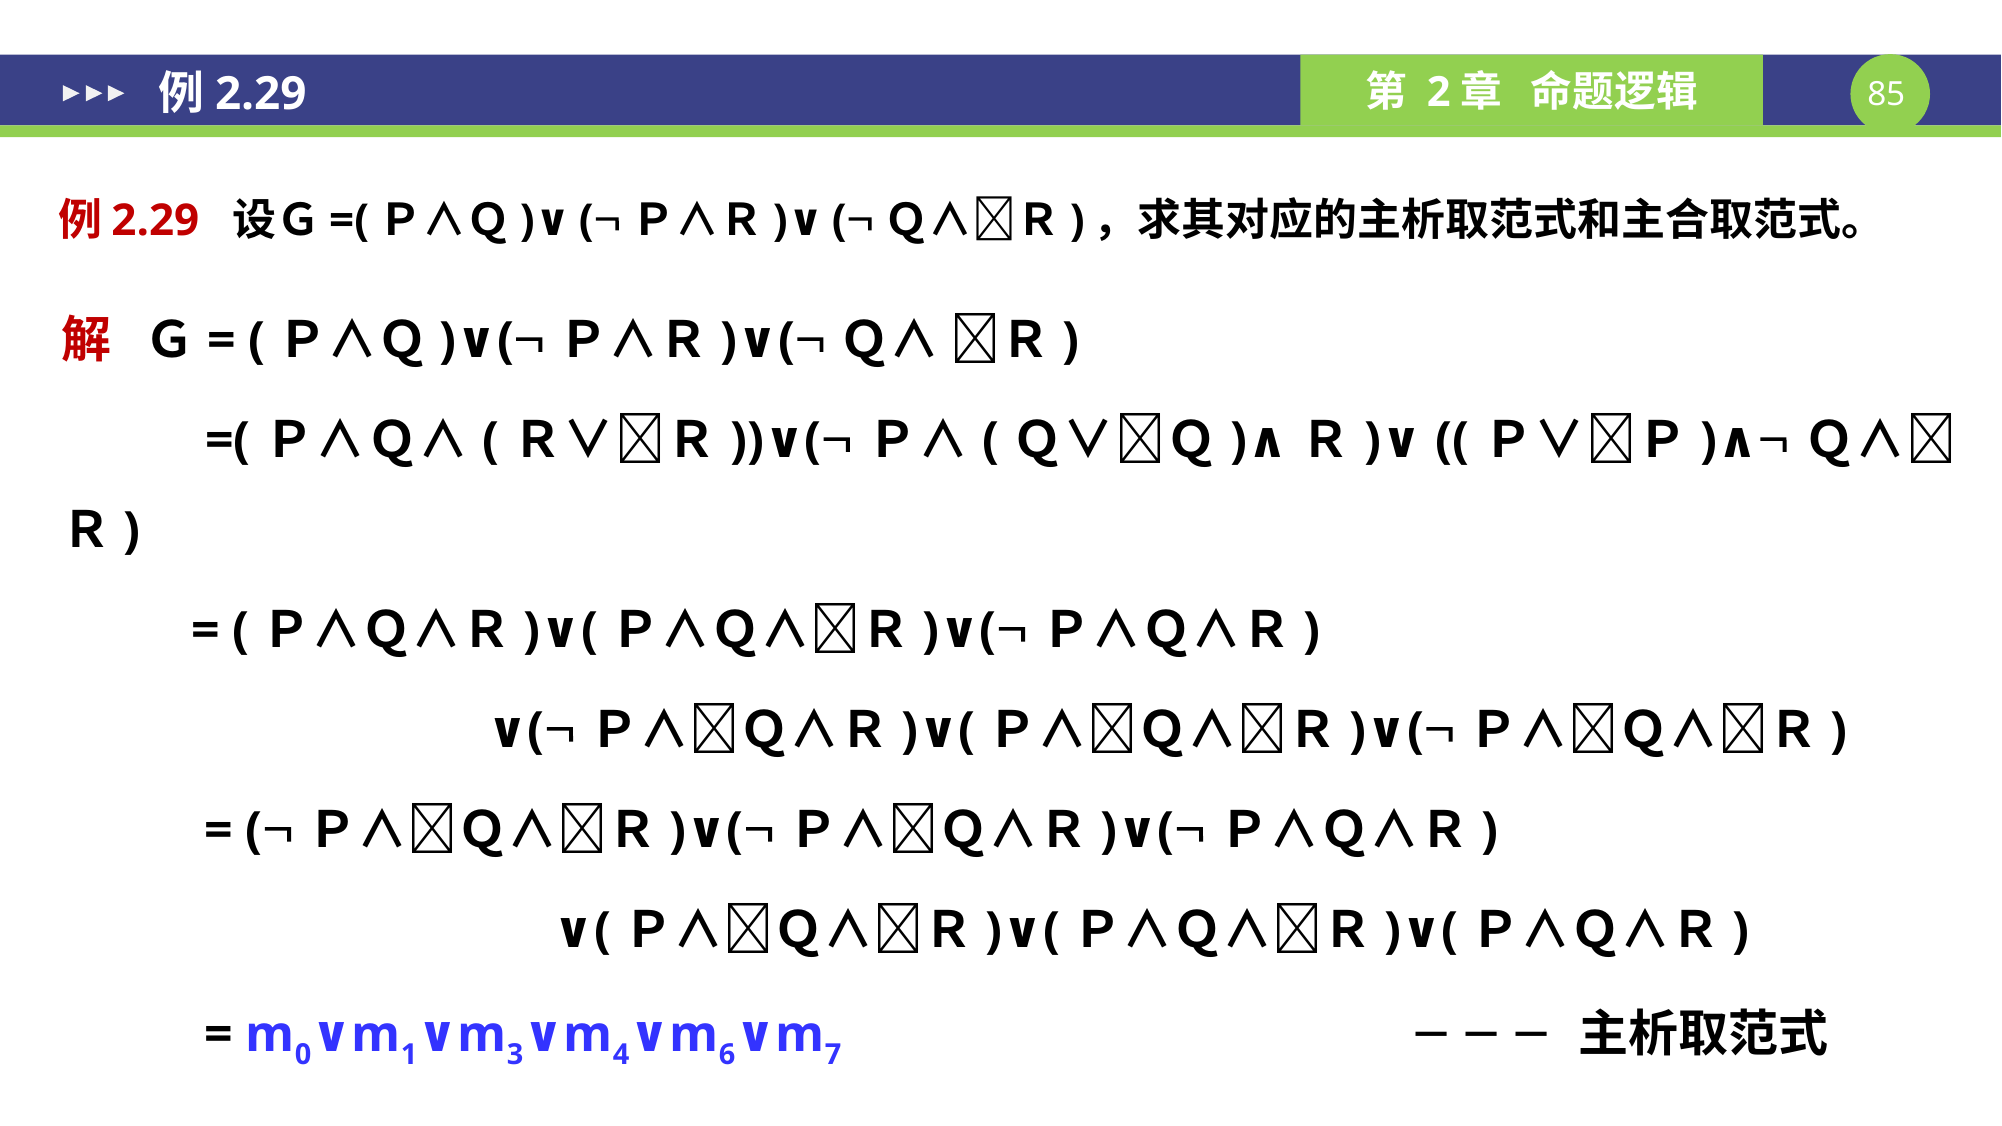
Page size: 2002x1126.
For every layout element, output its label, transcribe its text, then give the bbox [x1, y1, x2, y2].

list 例2.29 设Ｇ=(Ｐ∧Ｑ)∨(Ｐ∧Ｒ)∨(Ｑ∧Ｒ)，求其对应的主析取范式和主合取范式。 [38, 155, 1963, 272]
text_box 解 Ｇ= (Ｐ∧Ｑ)∨(Ｐ∧Ｒ)∨(Ｑ∧ Ｒ) =(Ｐ∧Ｑ∧(Ｒ∨Ｒ))∨(Ｐ∧(Ｑ∨Ｑ)∧Ｒ)∨ ((Ｐ∨Ｐ)∧Ｑ∧Ｒ) = (Ｐ∧Ｑ∧Ｒ)∨(Ｐ∧Ｑ∧Ｒ)∨(Ｐ∧Ｑ∧Ｒ) ∨(Ｐ∧Ｑ∧Ｒ)∨(Ｐ∧Ｑ∧Ｒ)∨(Ｐ∧Ｑ∧Ｒ) = (Ｐ∧Ｑ∧Ｒ)∨(Ｐ∧Ｑ∧Ｒ)∨(Ｐ∧Ｑ∧Ｒ) ∨(Ｐ∧Ｑ∧Ｒ)∨(Ｐ∧Ｑ∧Ｒ)∨(Ｐ∧Ｑ∧Ｒ) = m0∨m1∨m3∨m4∨m6∨m7 ───主析取范式 [55, 271, 1963, 1076]
title 例2.29 [138, 33, 1462, 150]
